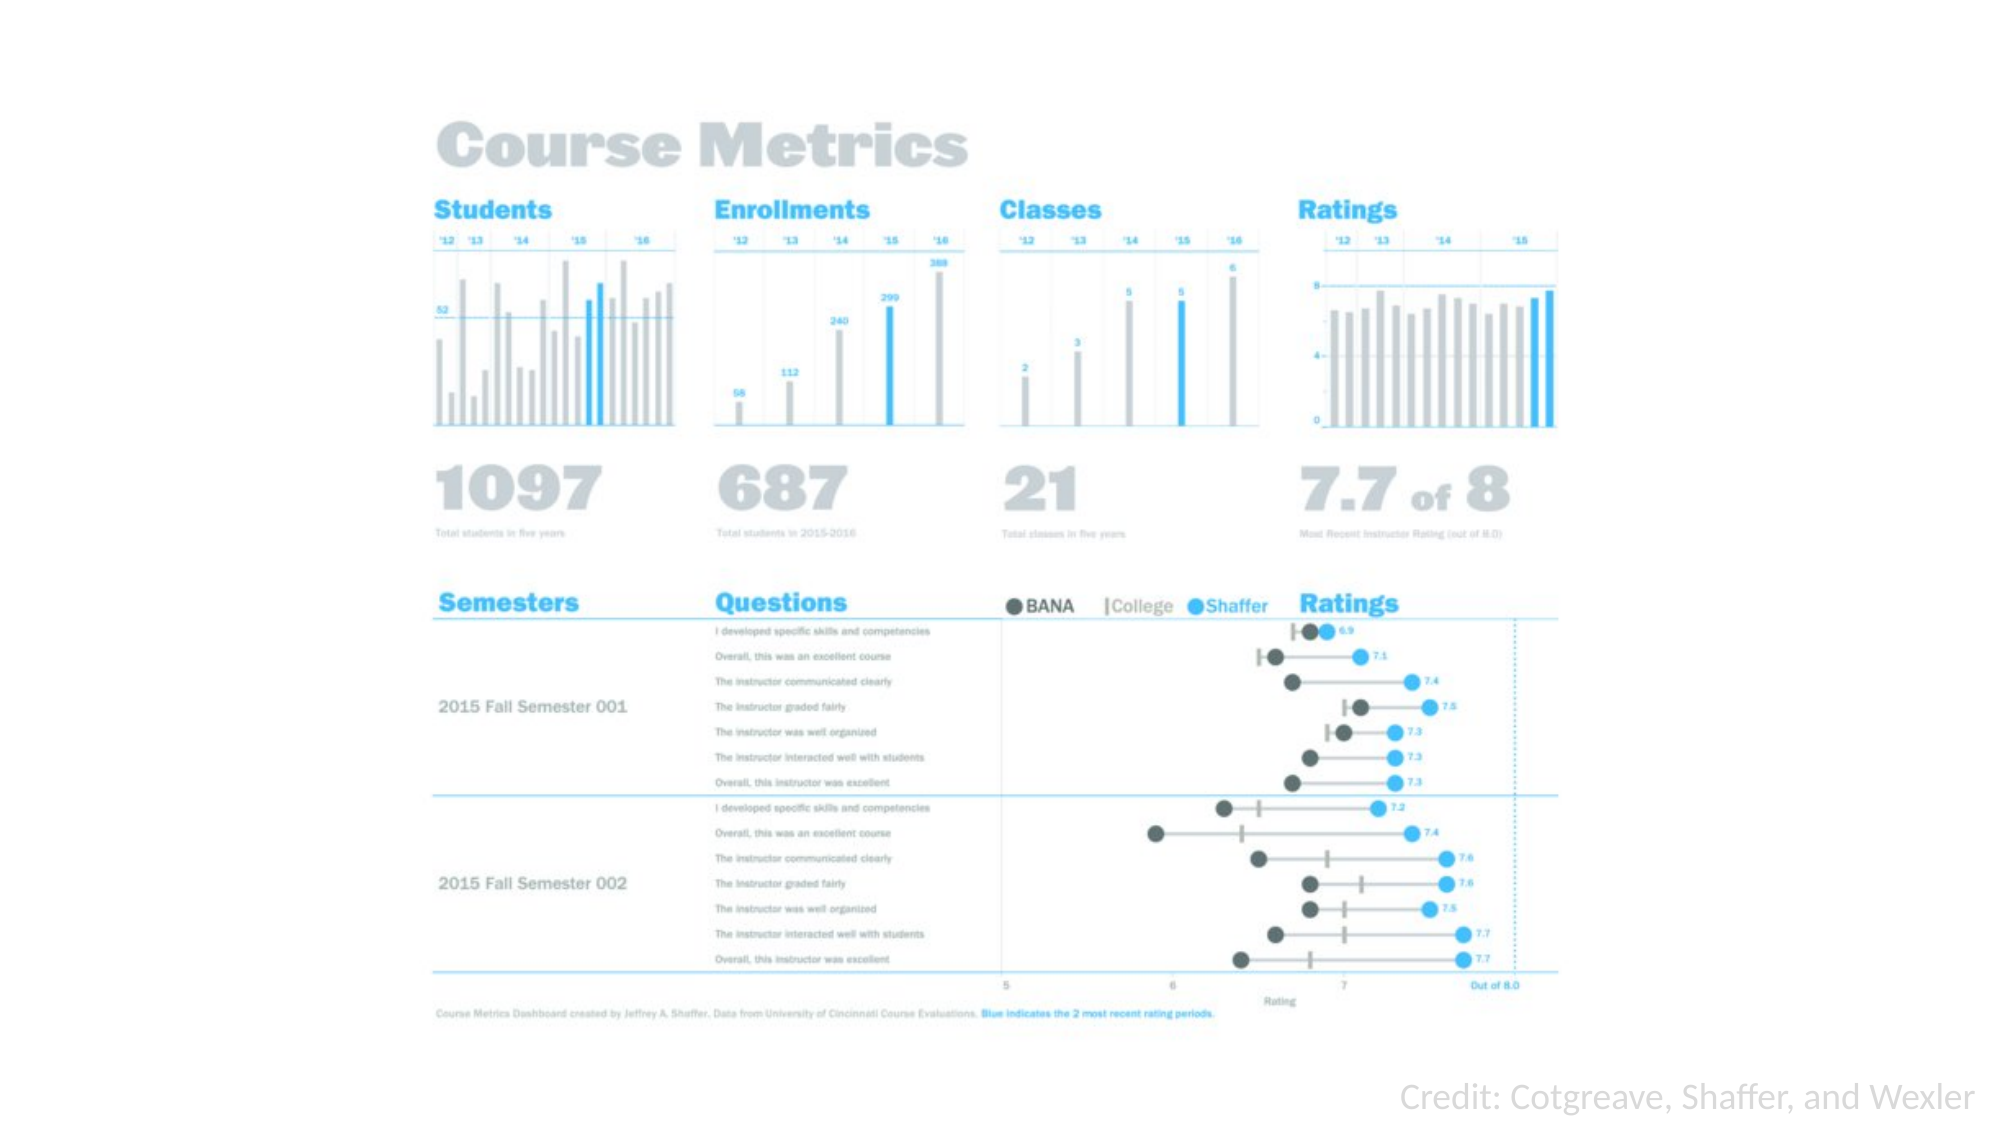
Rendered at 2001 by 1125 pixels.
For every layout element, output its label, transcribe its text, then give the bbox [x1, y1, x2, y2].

text_box Credit: Cotgreave, Shaffer, and Wexler [1385, 1064, 2000, 1125]
picture [407, 72, 1593, 1053]
